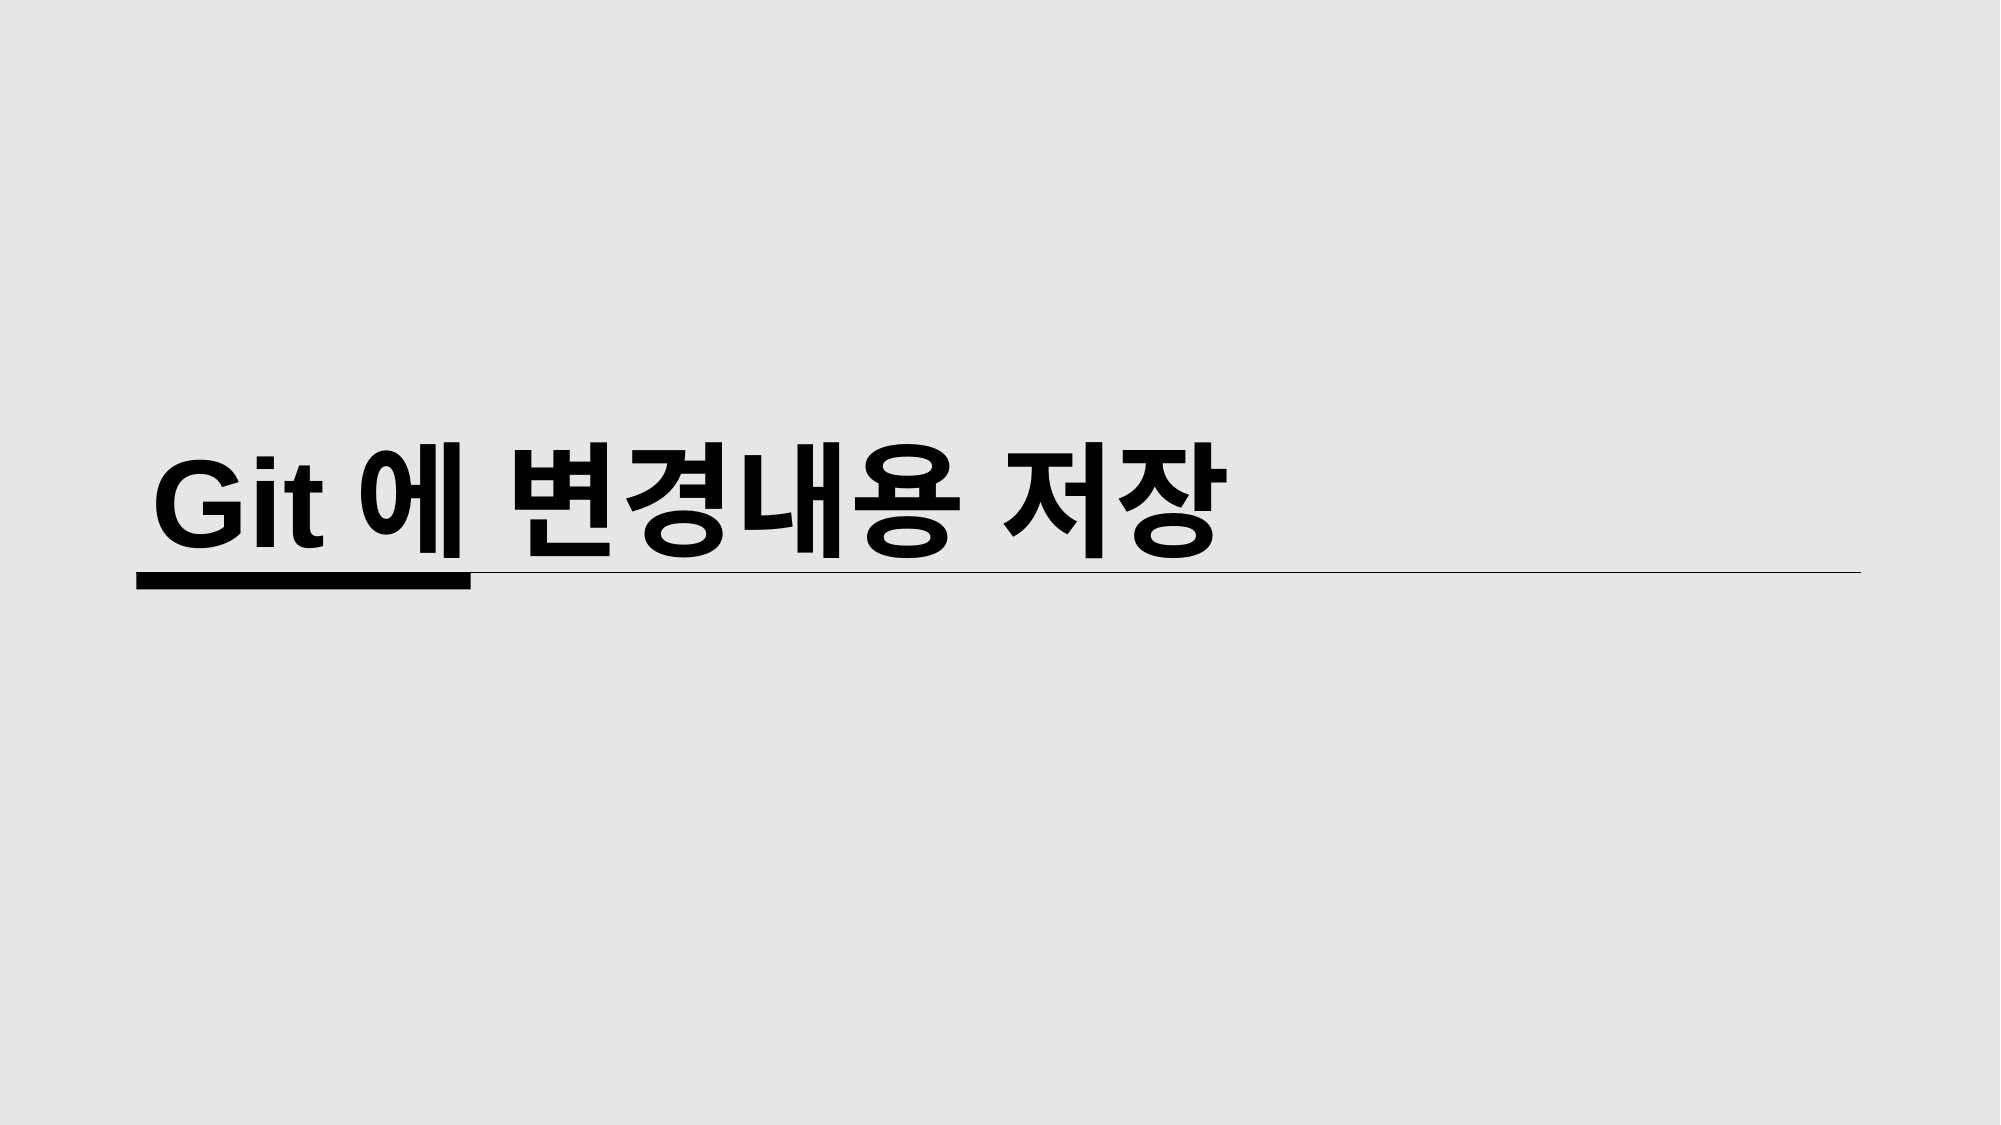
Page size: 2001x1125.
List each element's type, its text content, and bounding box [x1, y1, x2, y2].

title Git에 변경내용 저장 [136, 404, 1862, 582]
